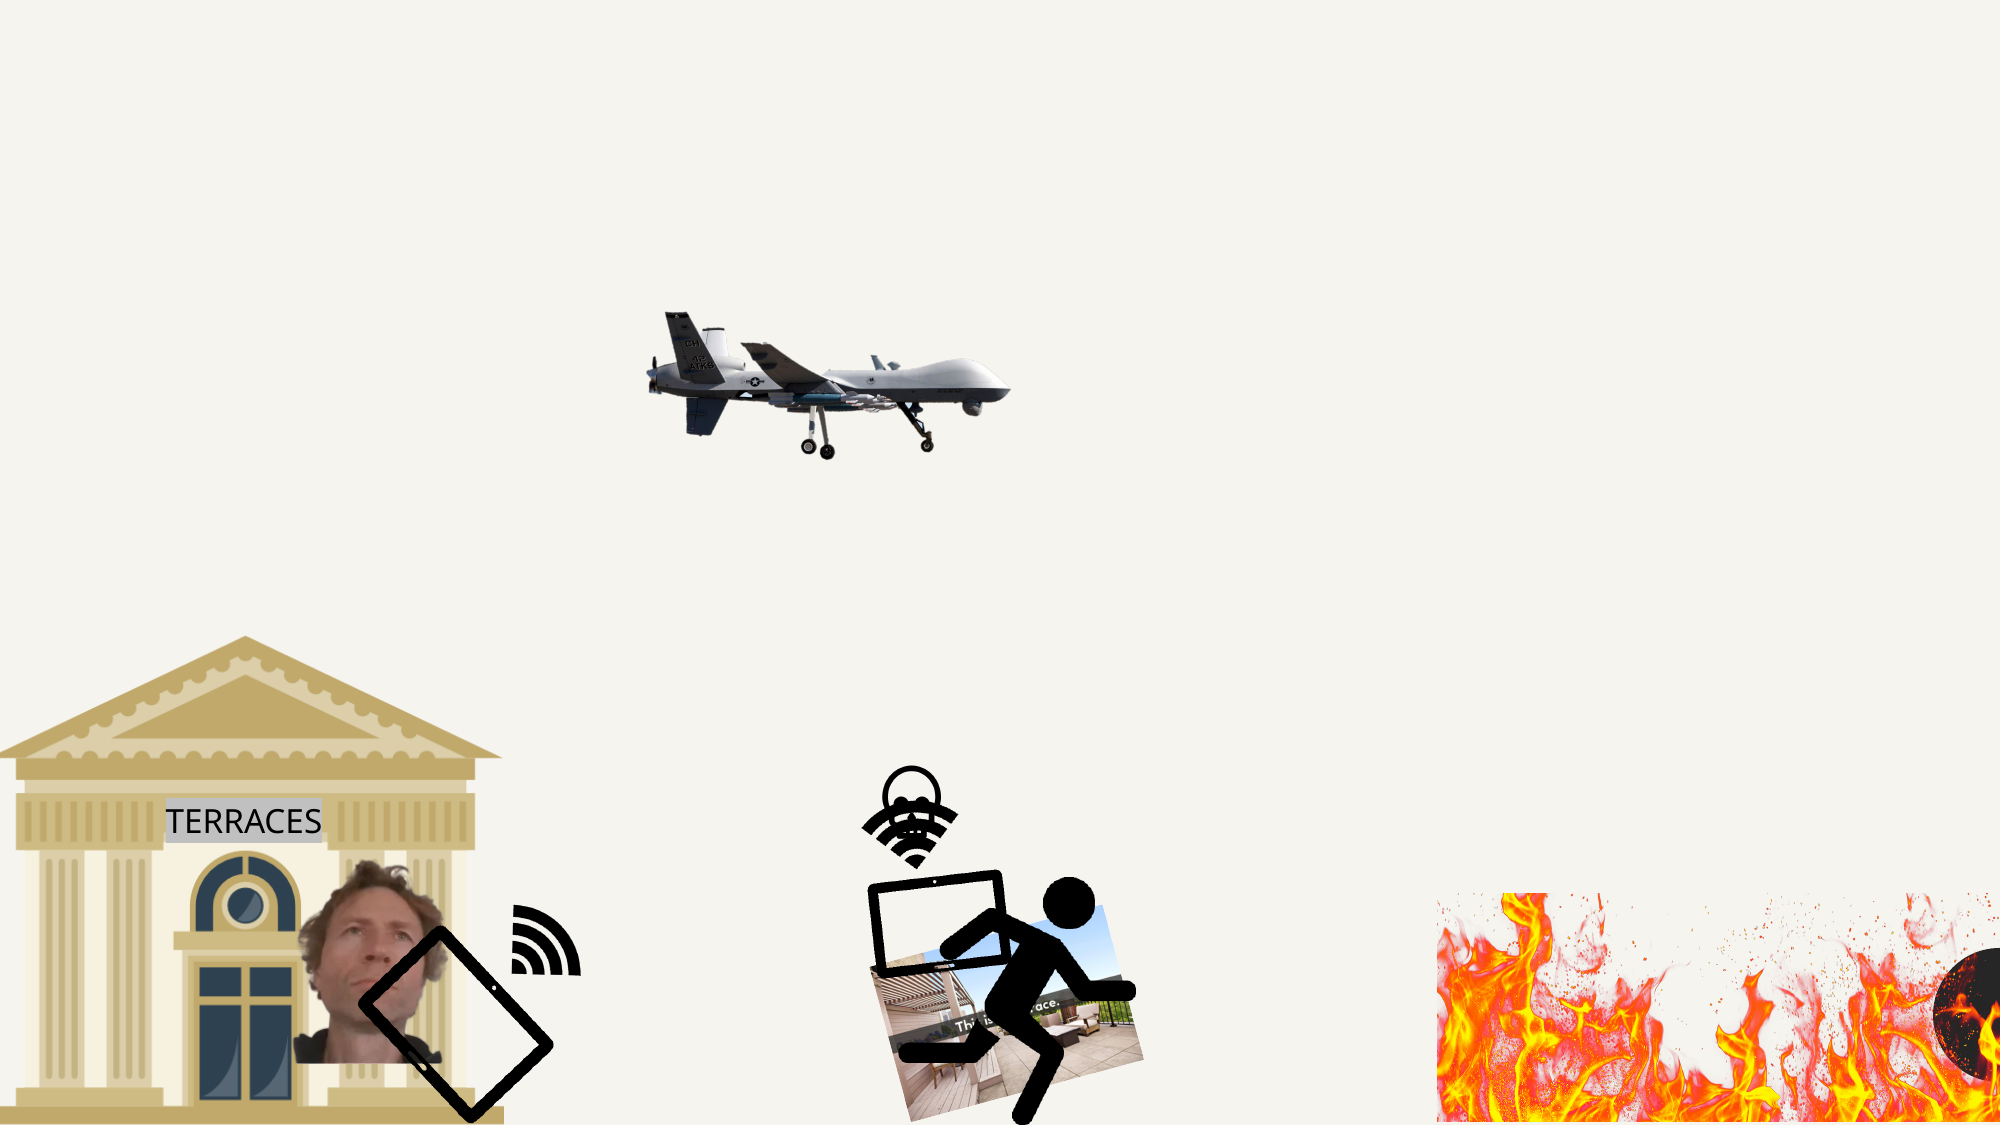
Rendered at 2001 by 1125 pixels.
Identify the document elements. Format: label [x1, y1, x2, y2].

picture [0, 621, 637, 1125]
picture [831, 754, 1143, 1125]
picture [584, 203, 1078, 573]
picture [1437, 893, 2000, 1122]
